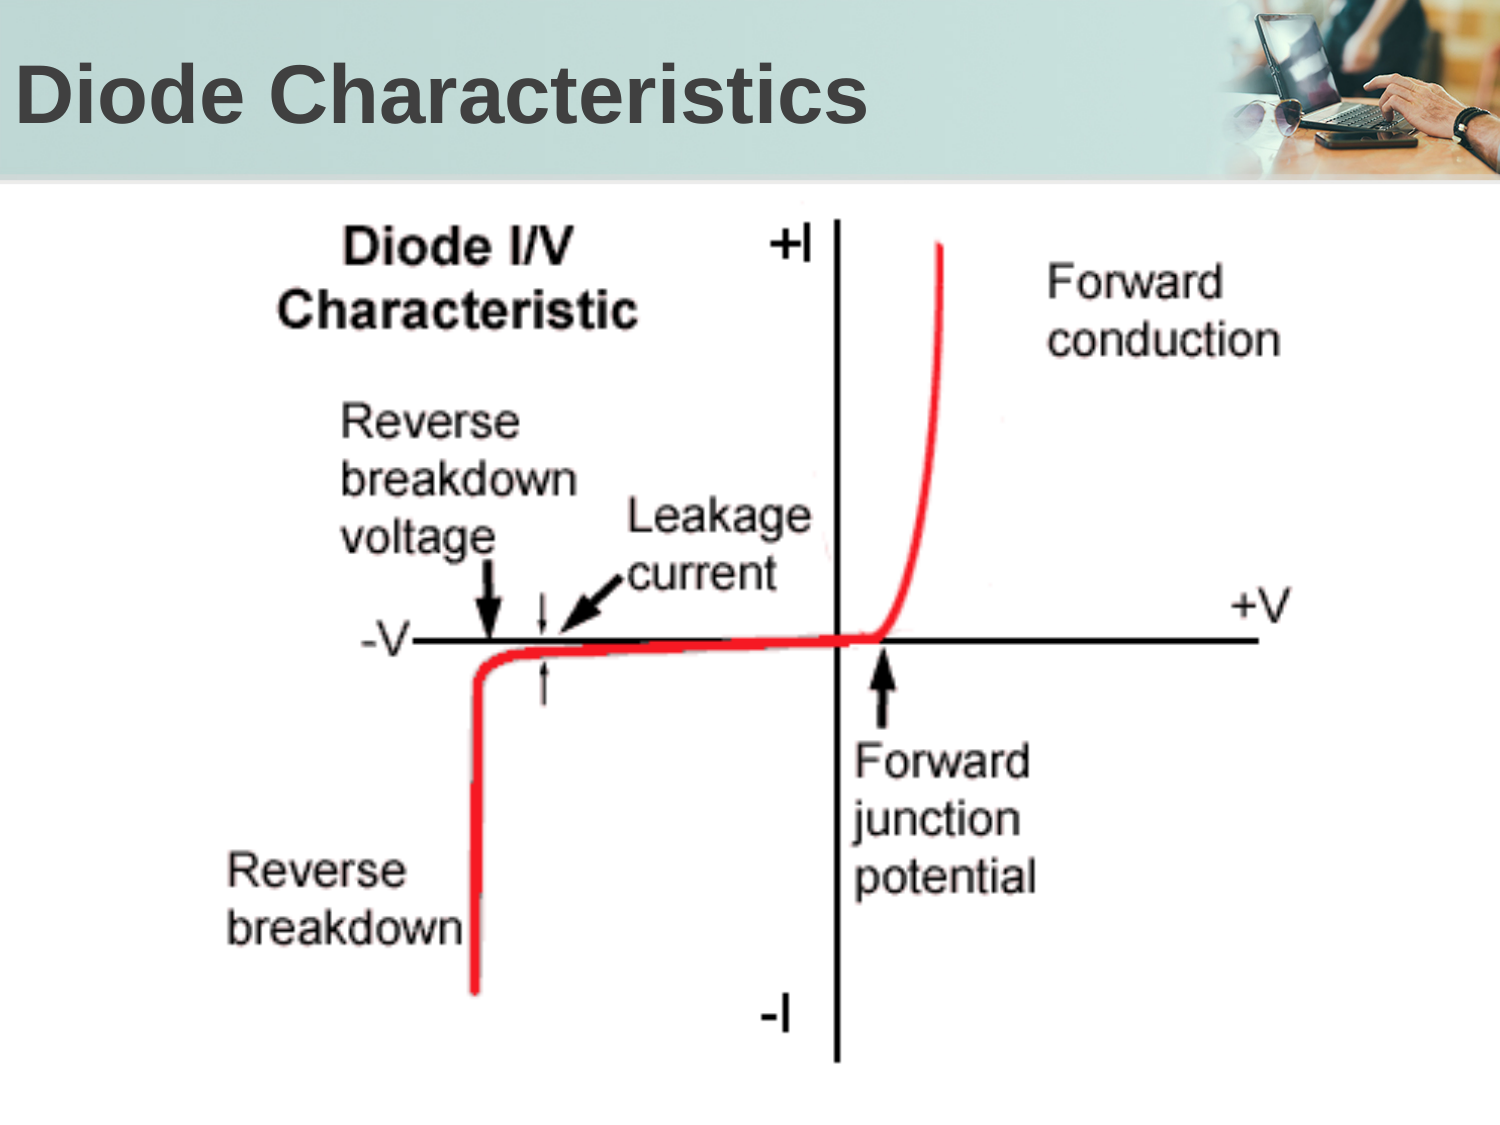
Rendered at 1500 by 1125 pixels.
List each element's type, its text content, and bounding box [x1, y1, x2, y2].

picture [0, 179, 1500, 1125]
title Diode Characteristics [0, 2, 1500, 179]
